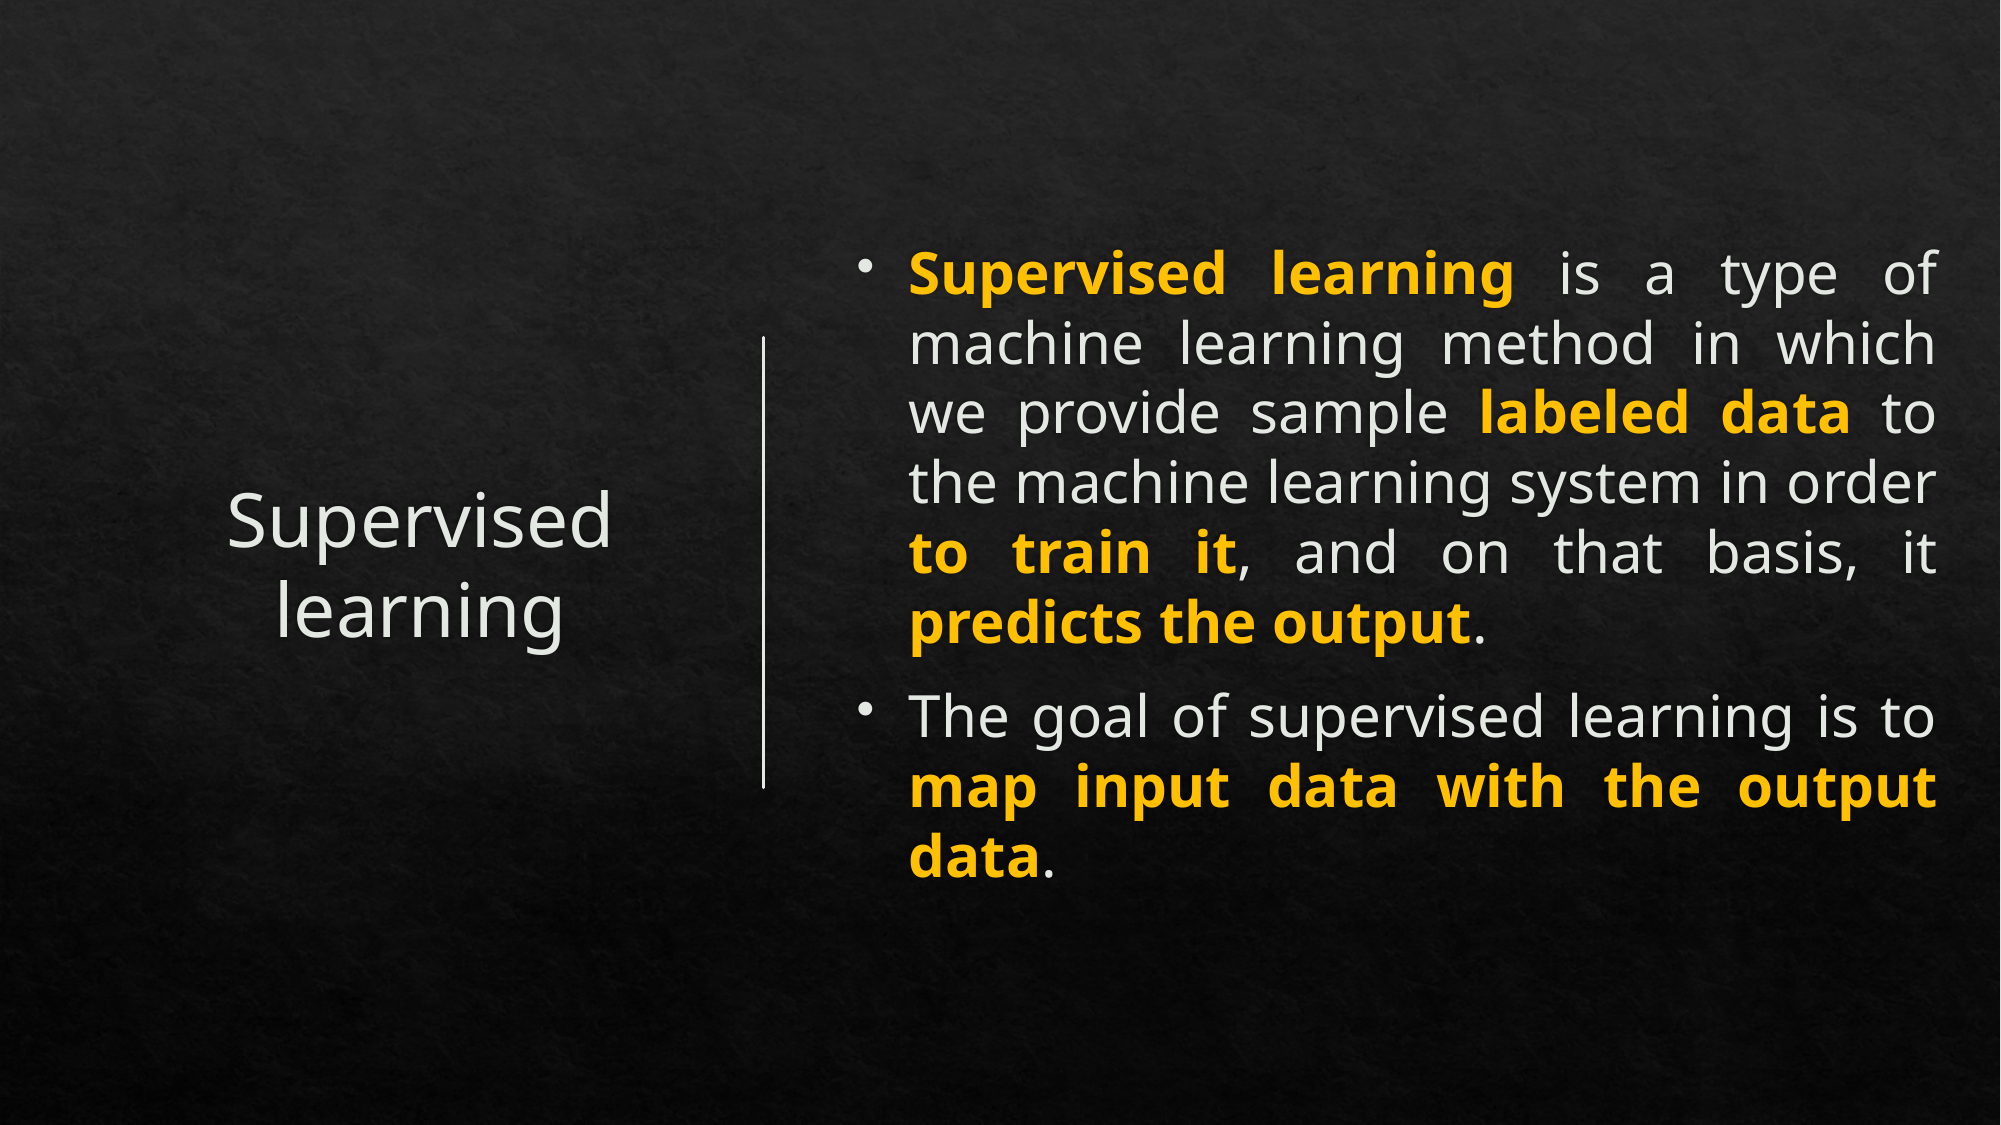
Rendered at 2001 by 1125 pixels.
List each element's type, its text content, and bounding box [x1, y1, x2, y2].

title Supervised learning [132, 183, 709, 942]
text_box [0, 0, 2000, 1125]
list Supervised learning is a type of machine learning method in which we provide sample labeled data to the machine learning system in order to train it, and on that basis, it predicts the output. The goal of supervised learning is to map input data with the output data. [837, 183, 1953, 942]
